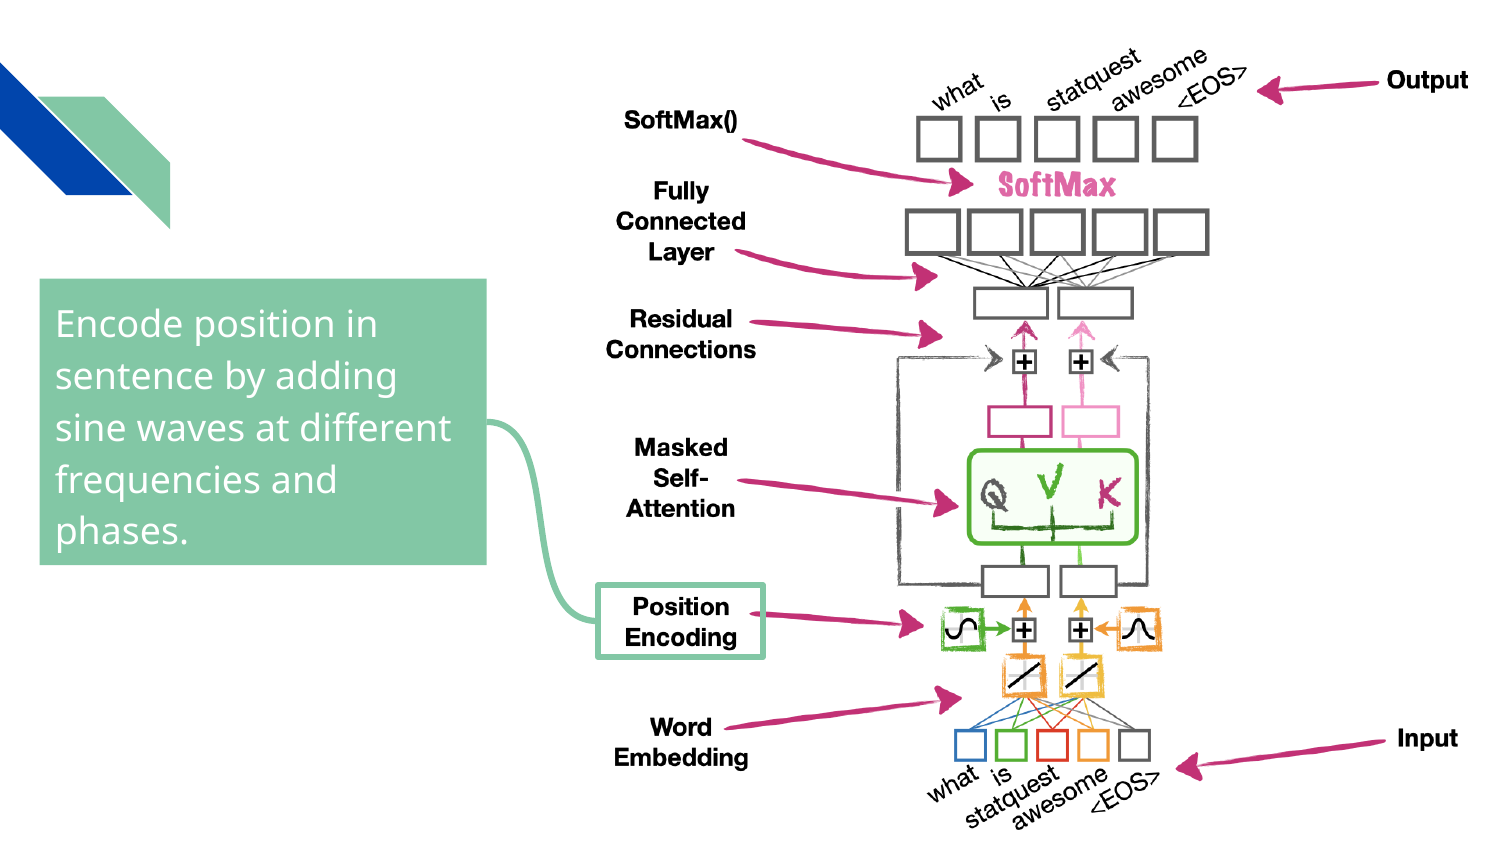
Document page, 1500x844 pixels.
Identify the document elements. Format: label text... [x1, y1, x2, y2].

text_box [486, 421, 599, 622]
picture [588, 0, 1500, 844]
list Encode position in sentence by adding sine waves at different frequencies and phases. [39, 278, 487, 566]
